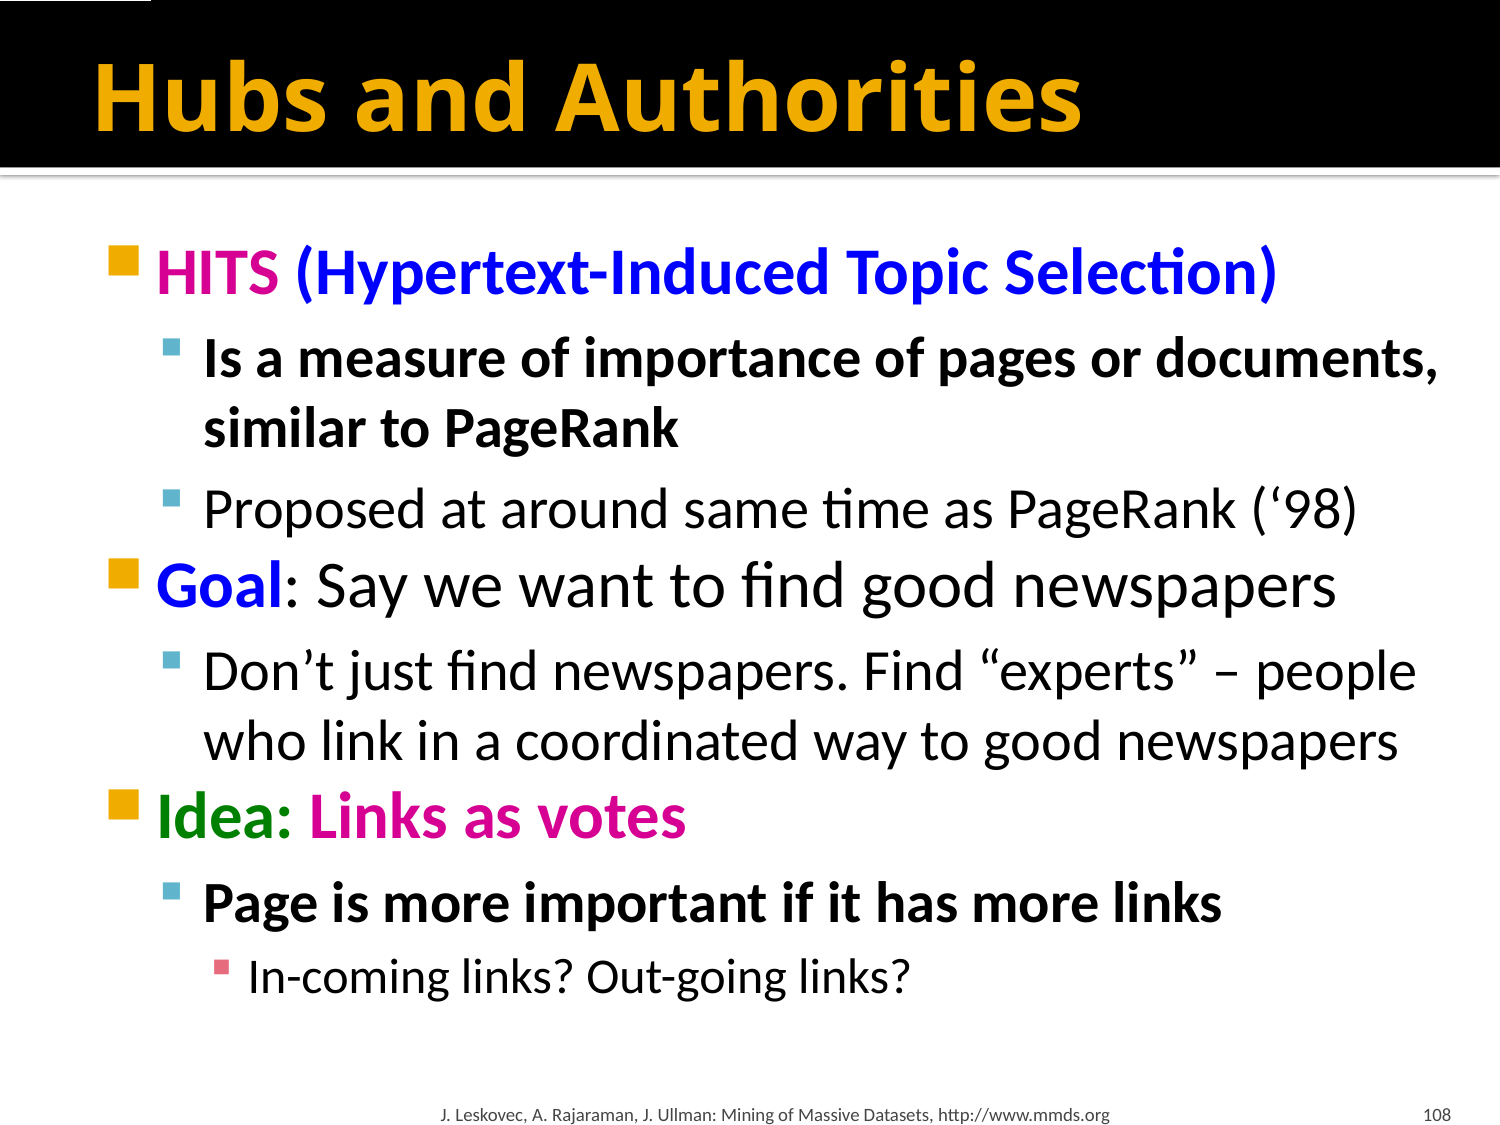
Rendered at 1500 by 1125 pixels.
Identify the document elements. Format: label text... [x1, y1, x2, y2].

title Hubs and Authorities [75, 12, 1425, 175]
list HITS (Hypertext-Induced Topic Selection) Is a measure of importance of pages or documents, similar to PageRank Proposed at around same time as PageRank (‘98) Goal: Say we want to find good newspapers Don’t just find newspapers. Find “experts” – people who link in a coordinated way to good newspapers Idea: Links as votes Page is more important if it has more links In-coming links? Out-going links? [75, 212, 1463, 1100]
slide_number 108 [1345, 1080, 1467, 1125]
footer J. Leskovec, A. Rajaraman, J. Ullman: Mining of Massive Datasets, http://www.mmds.org [433, 1080, 1337, 1125]
